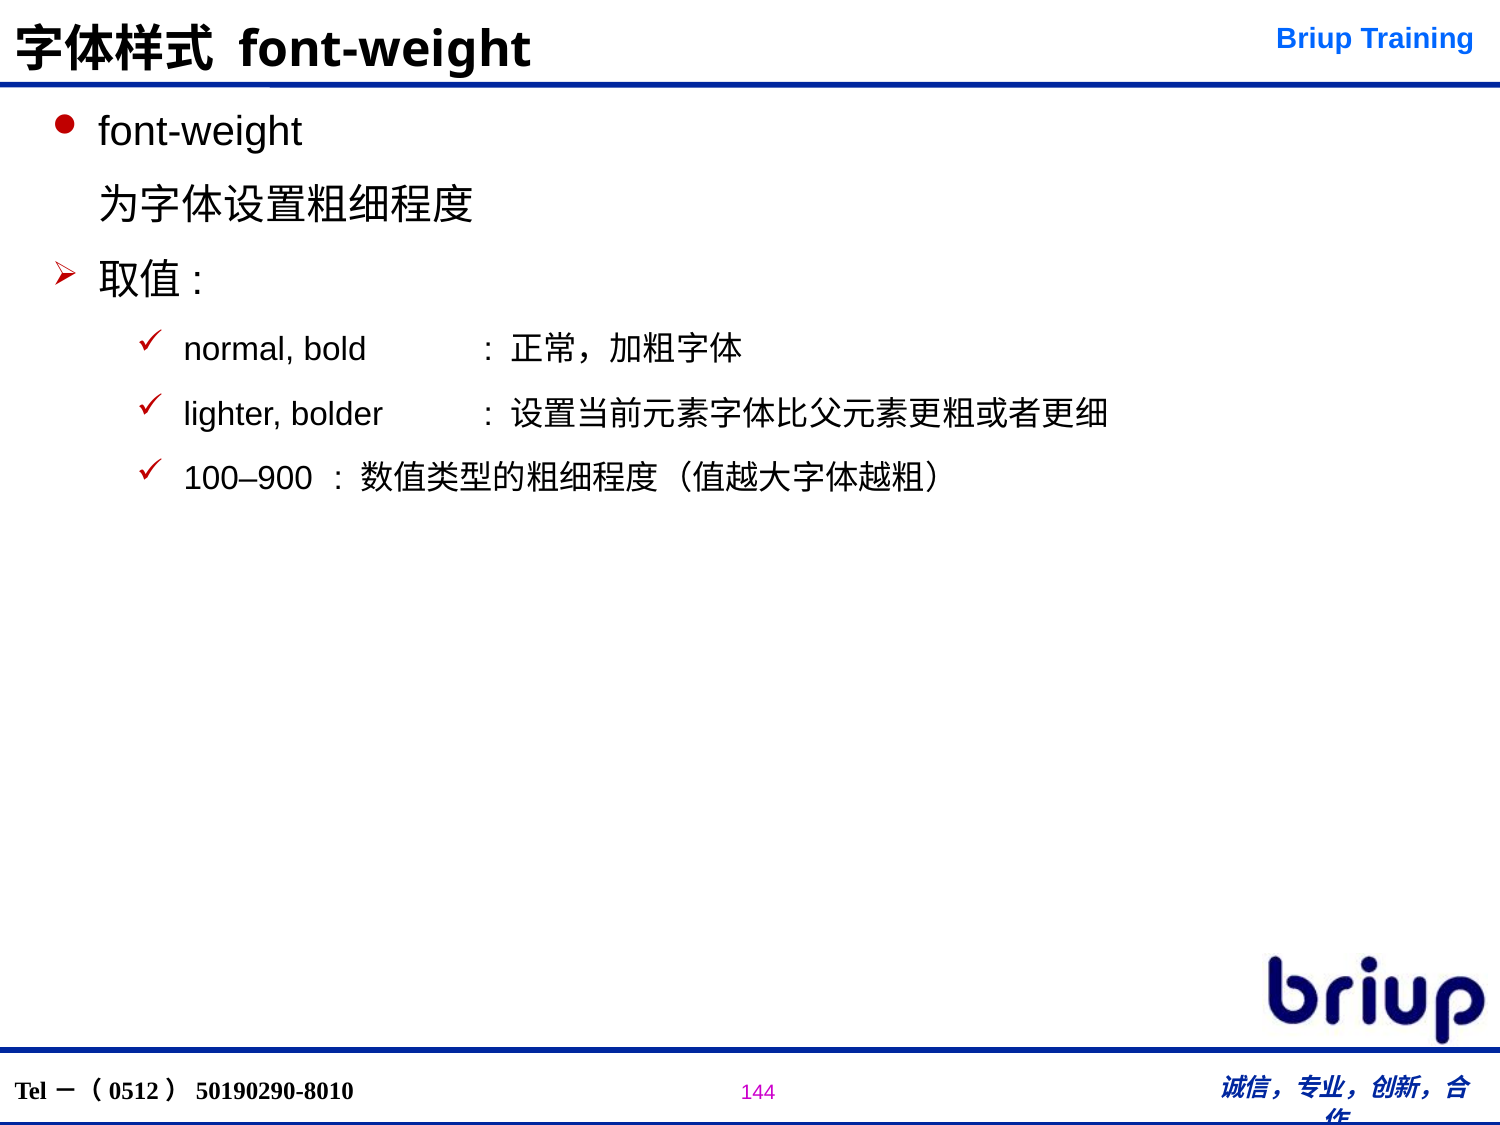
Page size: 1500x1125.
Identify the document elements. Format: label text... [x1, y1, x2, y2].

title 字体样式 font-weight [0, 0, 1251, 85]
list font-weight 为字体设置粗细程度 取值: normal, bold : 正常，加粗字体 lighter, bolder : 设置当前元素字体比父元素更粗或者更细 100–900 : 数值类型的粗细程度（值越大字体越粗） [0, 96, 1500, 1051]
